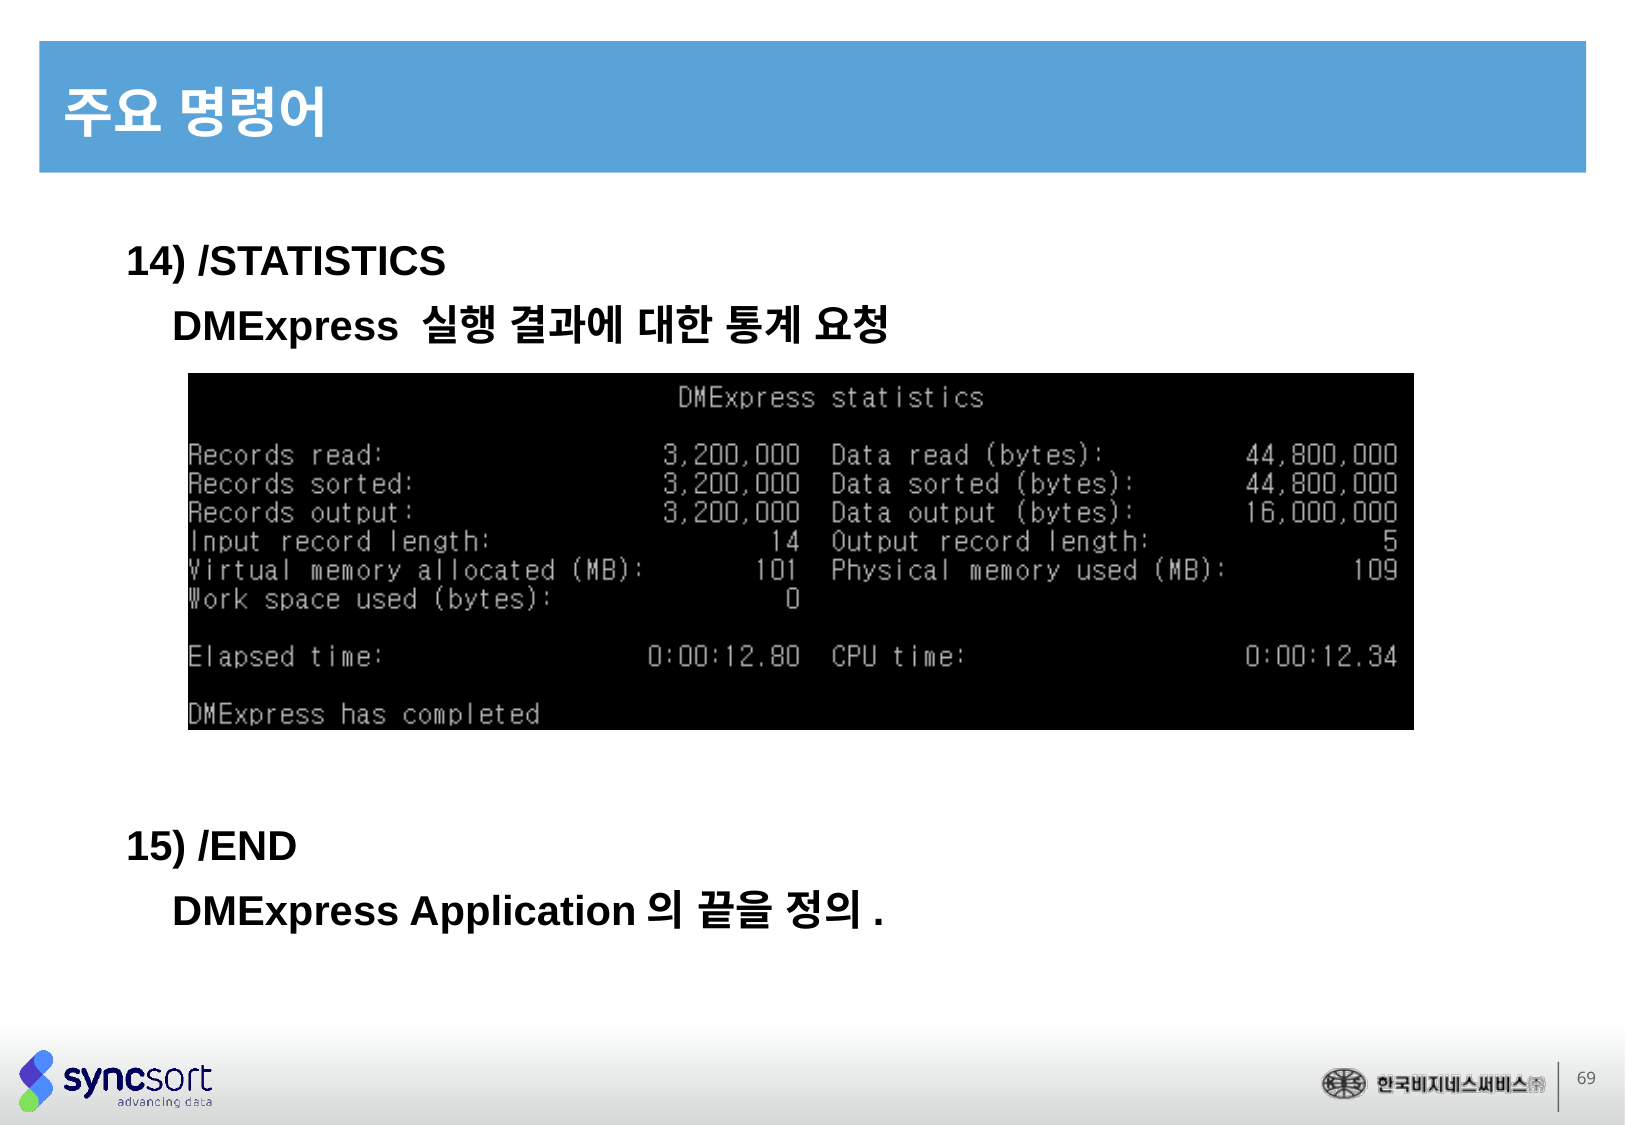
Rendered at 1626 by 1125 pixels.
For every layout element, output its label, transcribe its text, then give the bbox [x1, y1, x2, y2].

text_box 14) /STATISTICS DMExpress 실행 결과에 대한 통계 요청 15) /END DMExpress Application의 끝을 정의. [110, 210, 1533, 942]
picture [0, 1024, 1625, 1125]
picture [188, 373, 1414, 730]
title 주요 명령어 [48, 55, 1579, 175]
